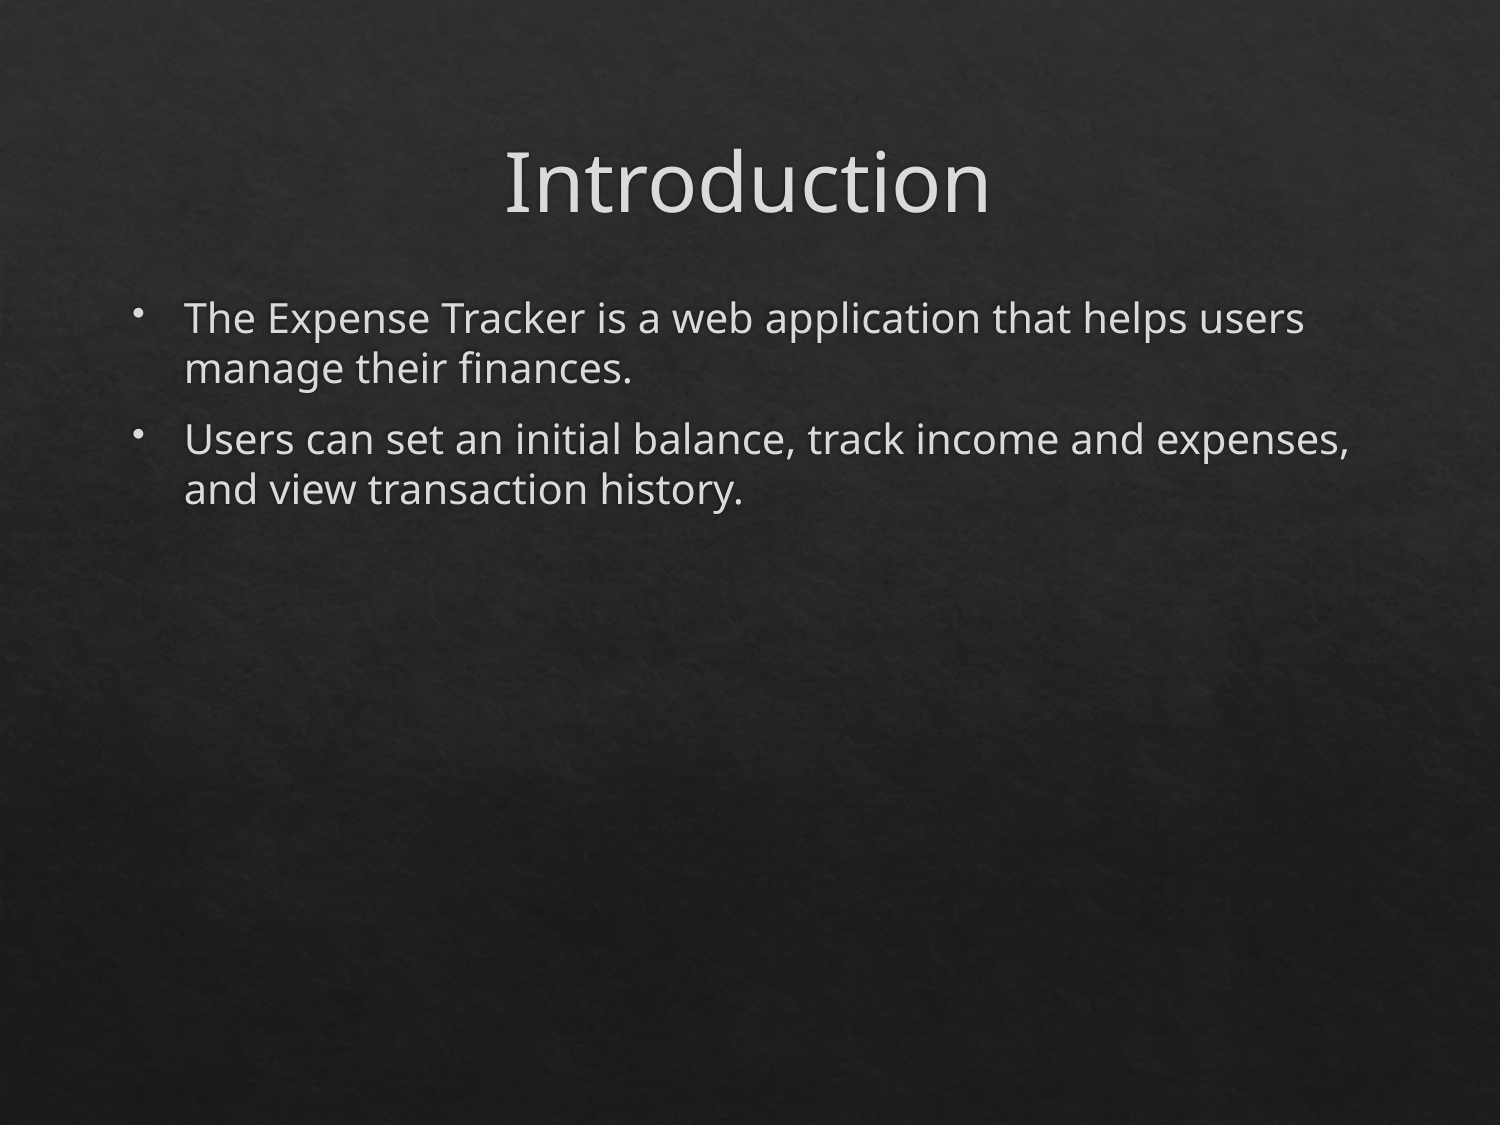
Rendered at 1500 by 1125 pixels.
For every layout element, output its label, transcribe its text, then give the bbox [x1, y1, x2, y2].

title Introduction [112, 99, 1387, 260]
list The Expense Tracker is a web application that helps users manage their finances. Users can set an initial balance, track income and expenses, and view transaction history. [112, 284, 1387, 950]
